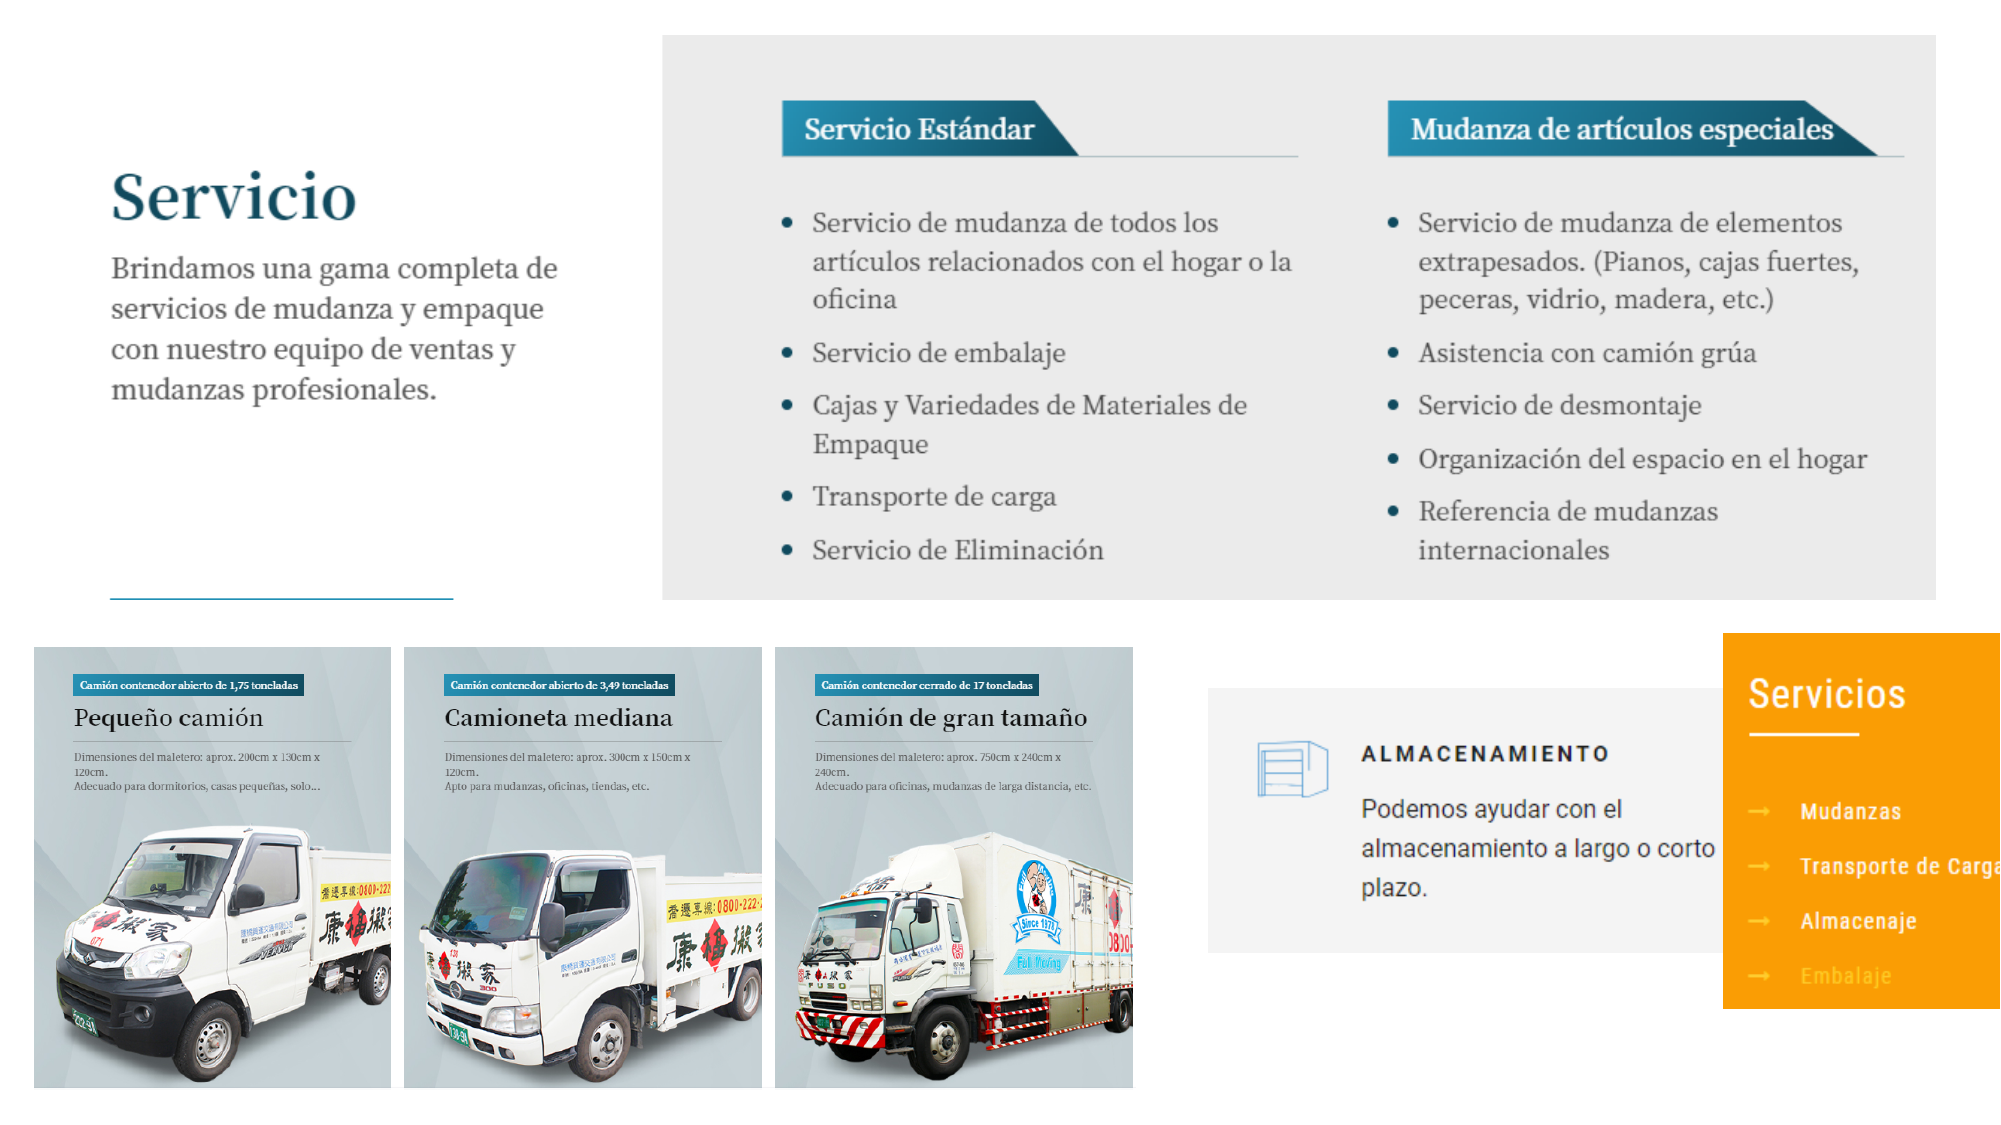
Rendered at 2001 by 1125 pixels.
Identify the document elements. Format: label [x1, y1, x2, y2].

picture [64, 35, 1936, 600]
picture [1208, 633, 2000, 1009]
picture [34, 647, 1136, 1090]
